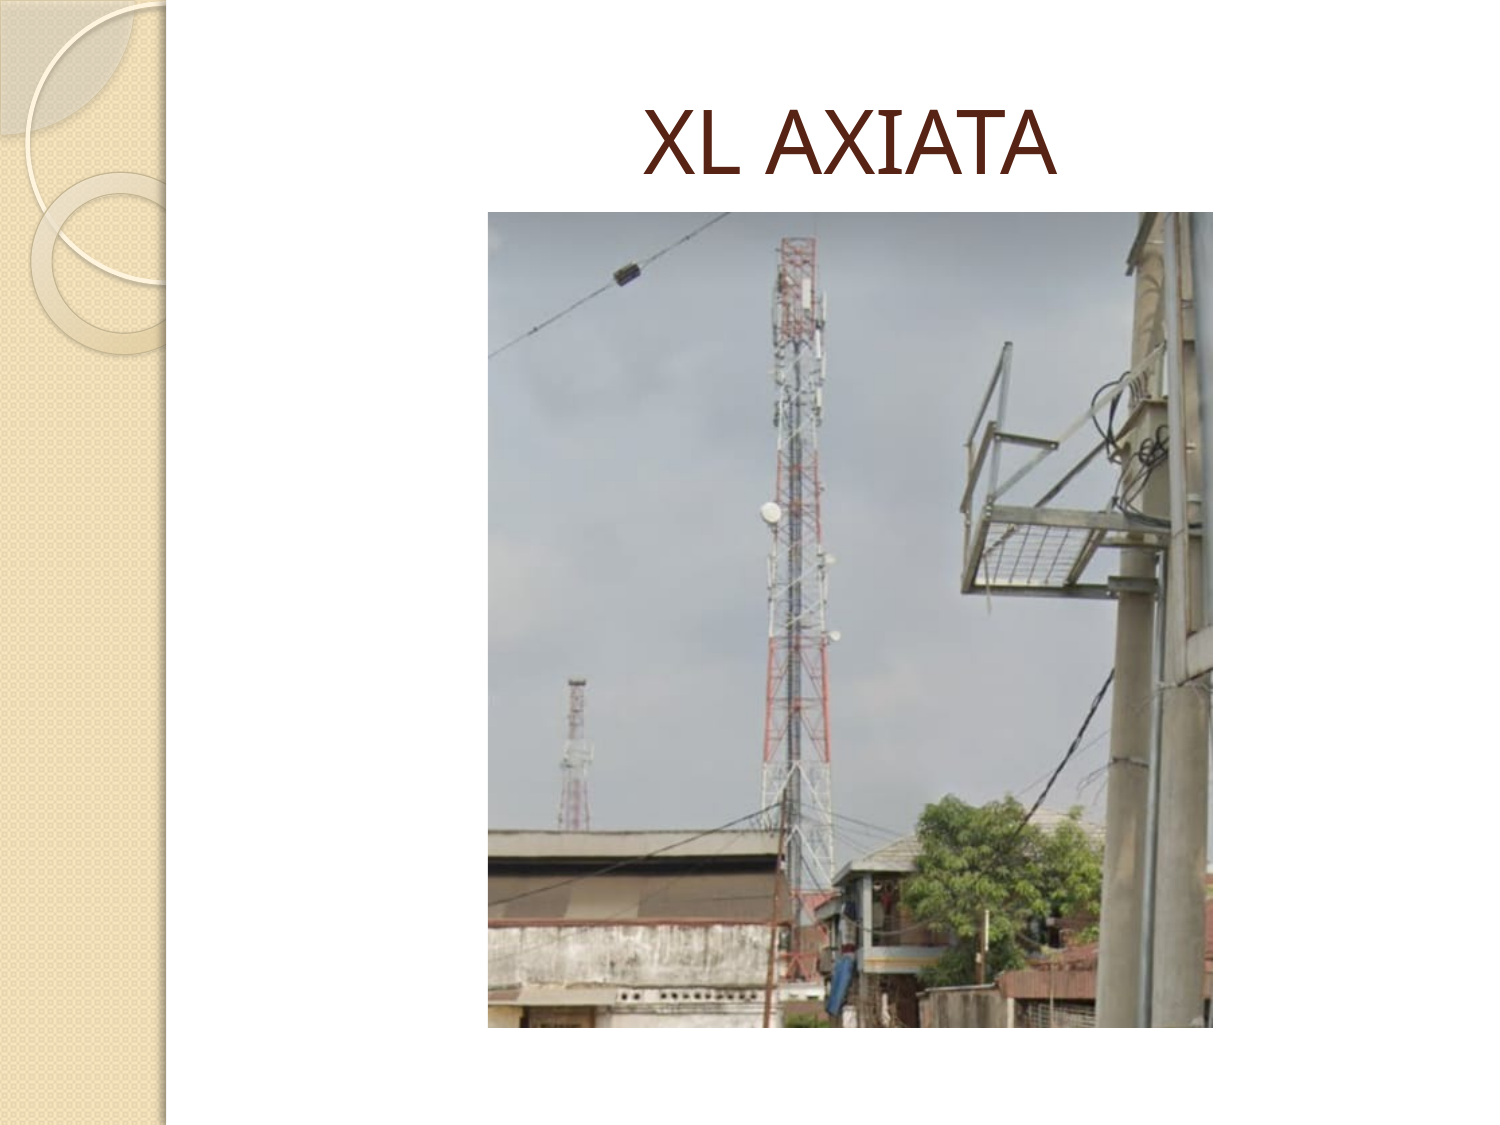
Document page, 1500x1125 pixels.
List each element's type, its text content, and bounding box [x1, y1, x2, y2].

title XL AXIATA [235, 45, 1466, 233]
picture [487, 212, 1214, 1029]
